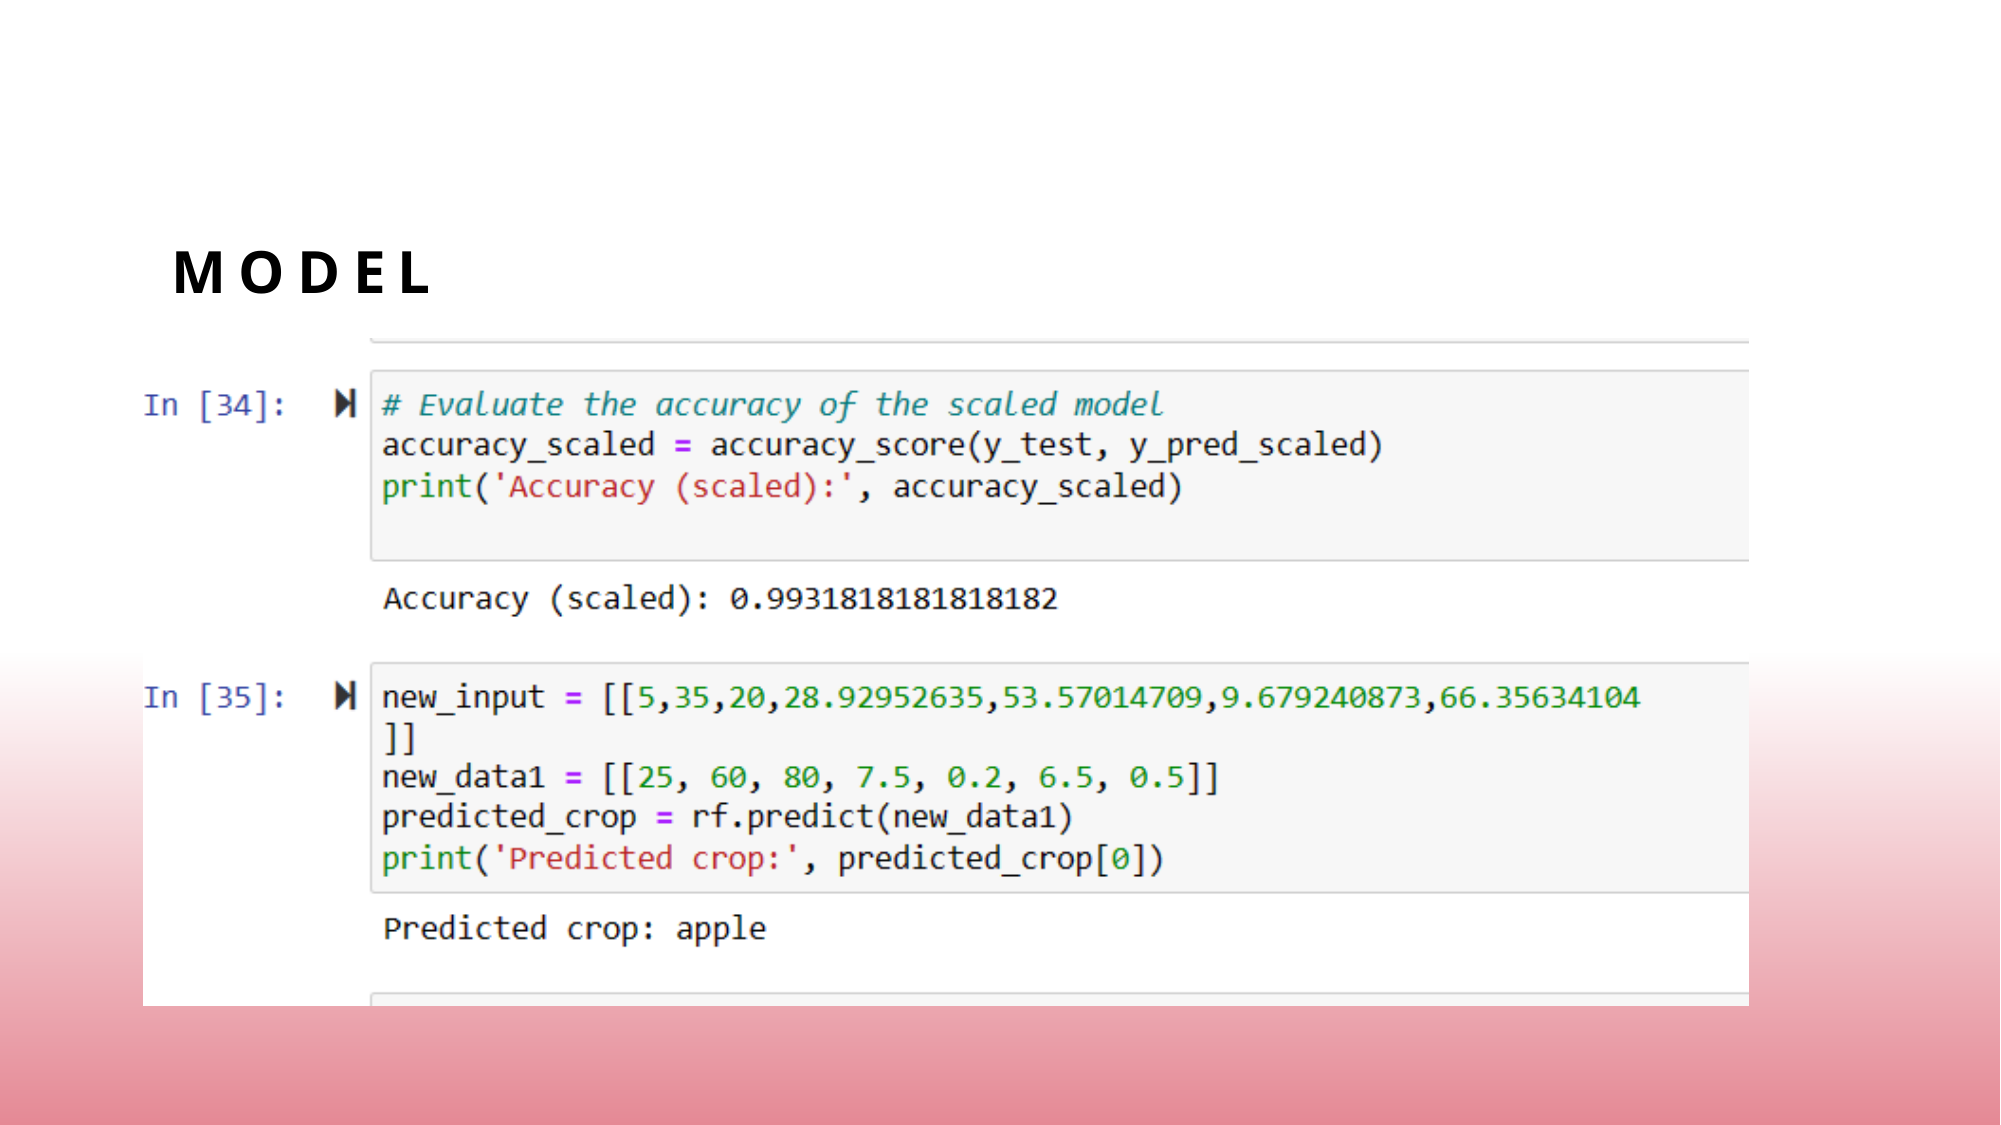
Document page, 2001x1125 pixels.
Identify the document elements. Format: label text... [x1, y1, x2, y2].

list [143, 338, 1749, 1006]
title Model [156, 124, 1844, 313]
